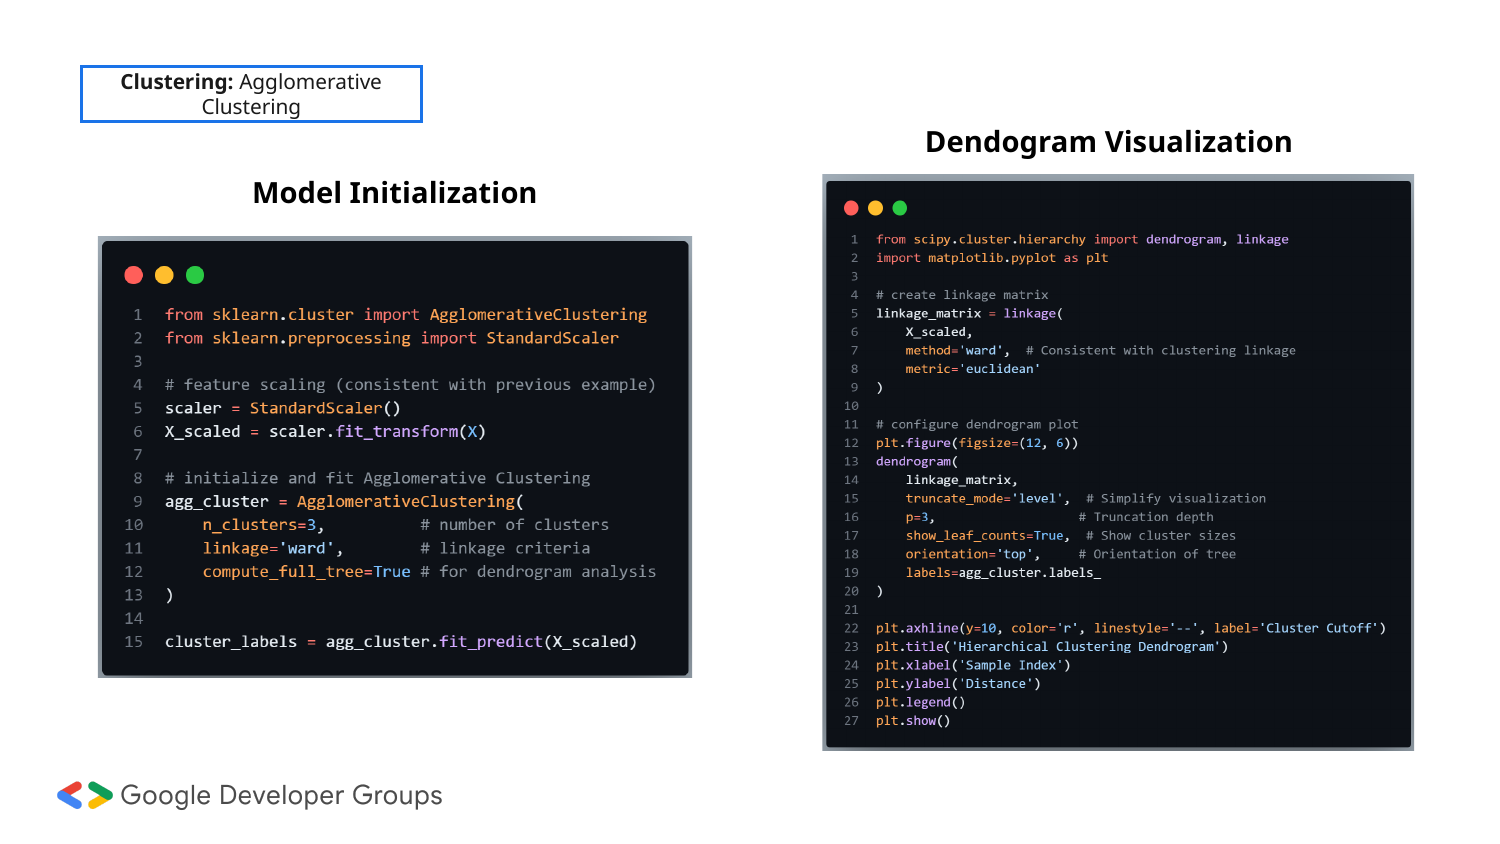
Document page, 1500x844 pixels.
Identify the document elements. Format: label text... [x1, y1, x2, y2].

picture [822, 174, 1415, 751]
picture [97, 236, 693, 678]
picture [56, 778, 444, 812]
text_box Clustering: Agglomerative Clustering [81, 66, 422, 122]
text_box Model Initialization [115, 134, 675, 234]
text_box Dendogram Visualization [829, 83, 1389, 172]
